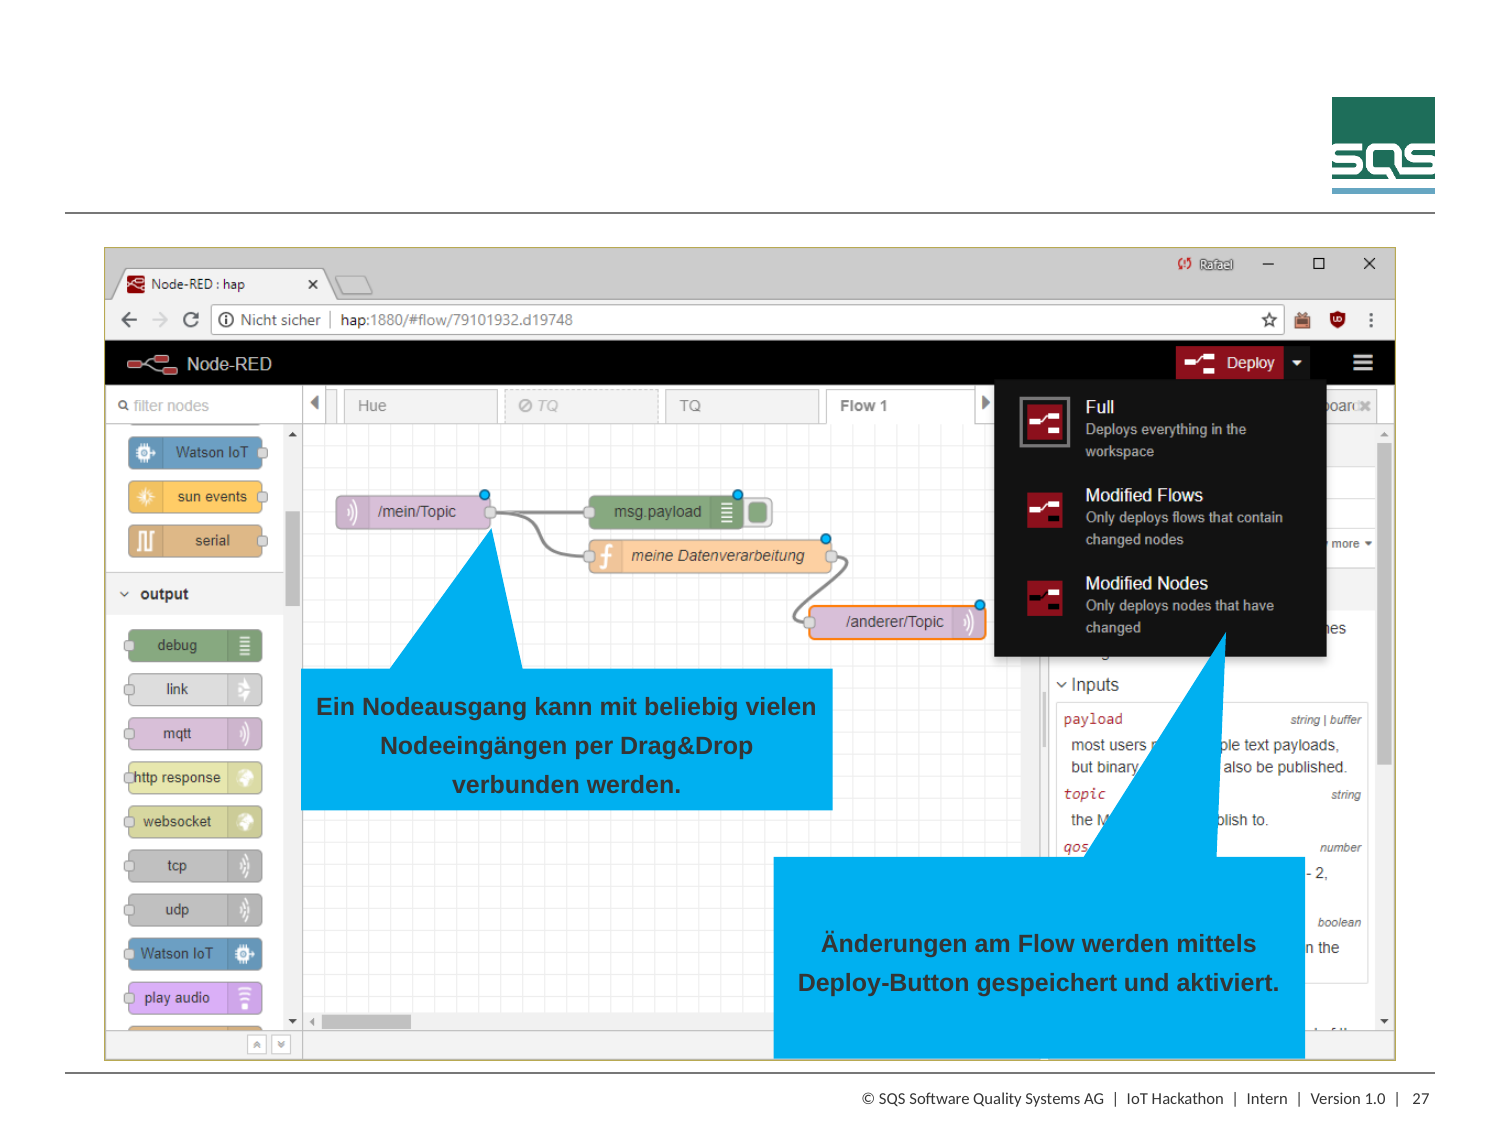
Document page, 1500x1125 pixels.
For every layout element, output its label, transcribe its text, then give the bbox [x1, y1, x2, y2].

picture [1332, 97, 1435, 194]
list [104, 247, 1396, 1061]
footer © SQS Software Quality Systems AG | IoT Hackathon | Intern | Version 1.0 | [64, 1089, 1406, 1112]
slide_number 27 [1406, 1089, 1436, 1111]
